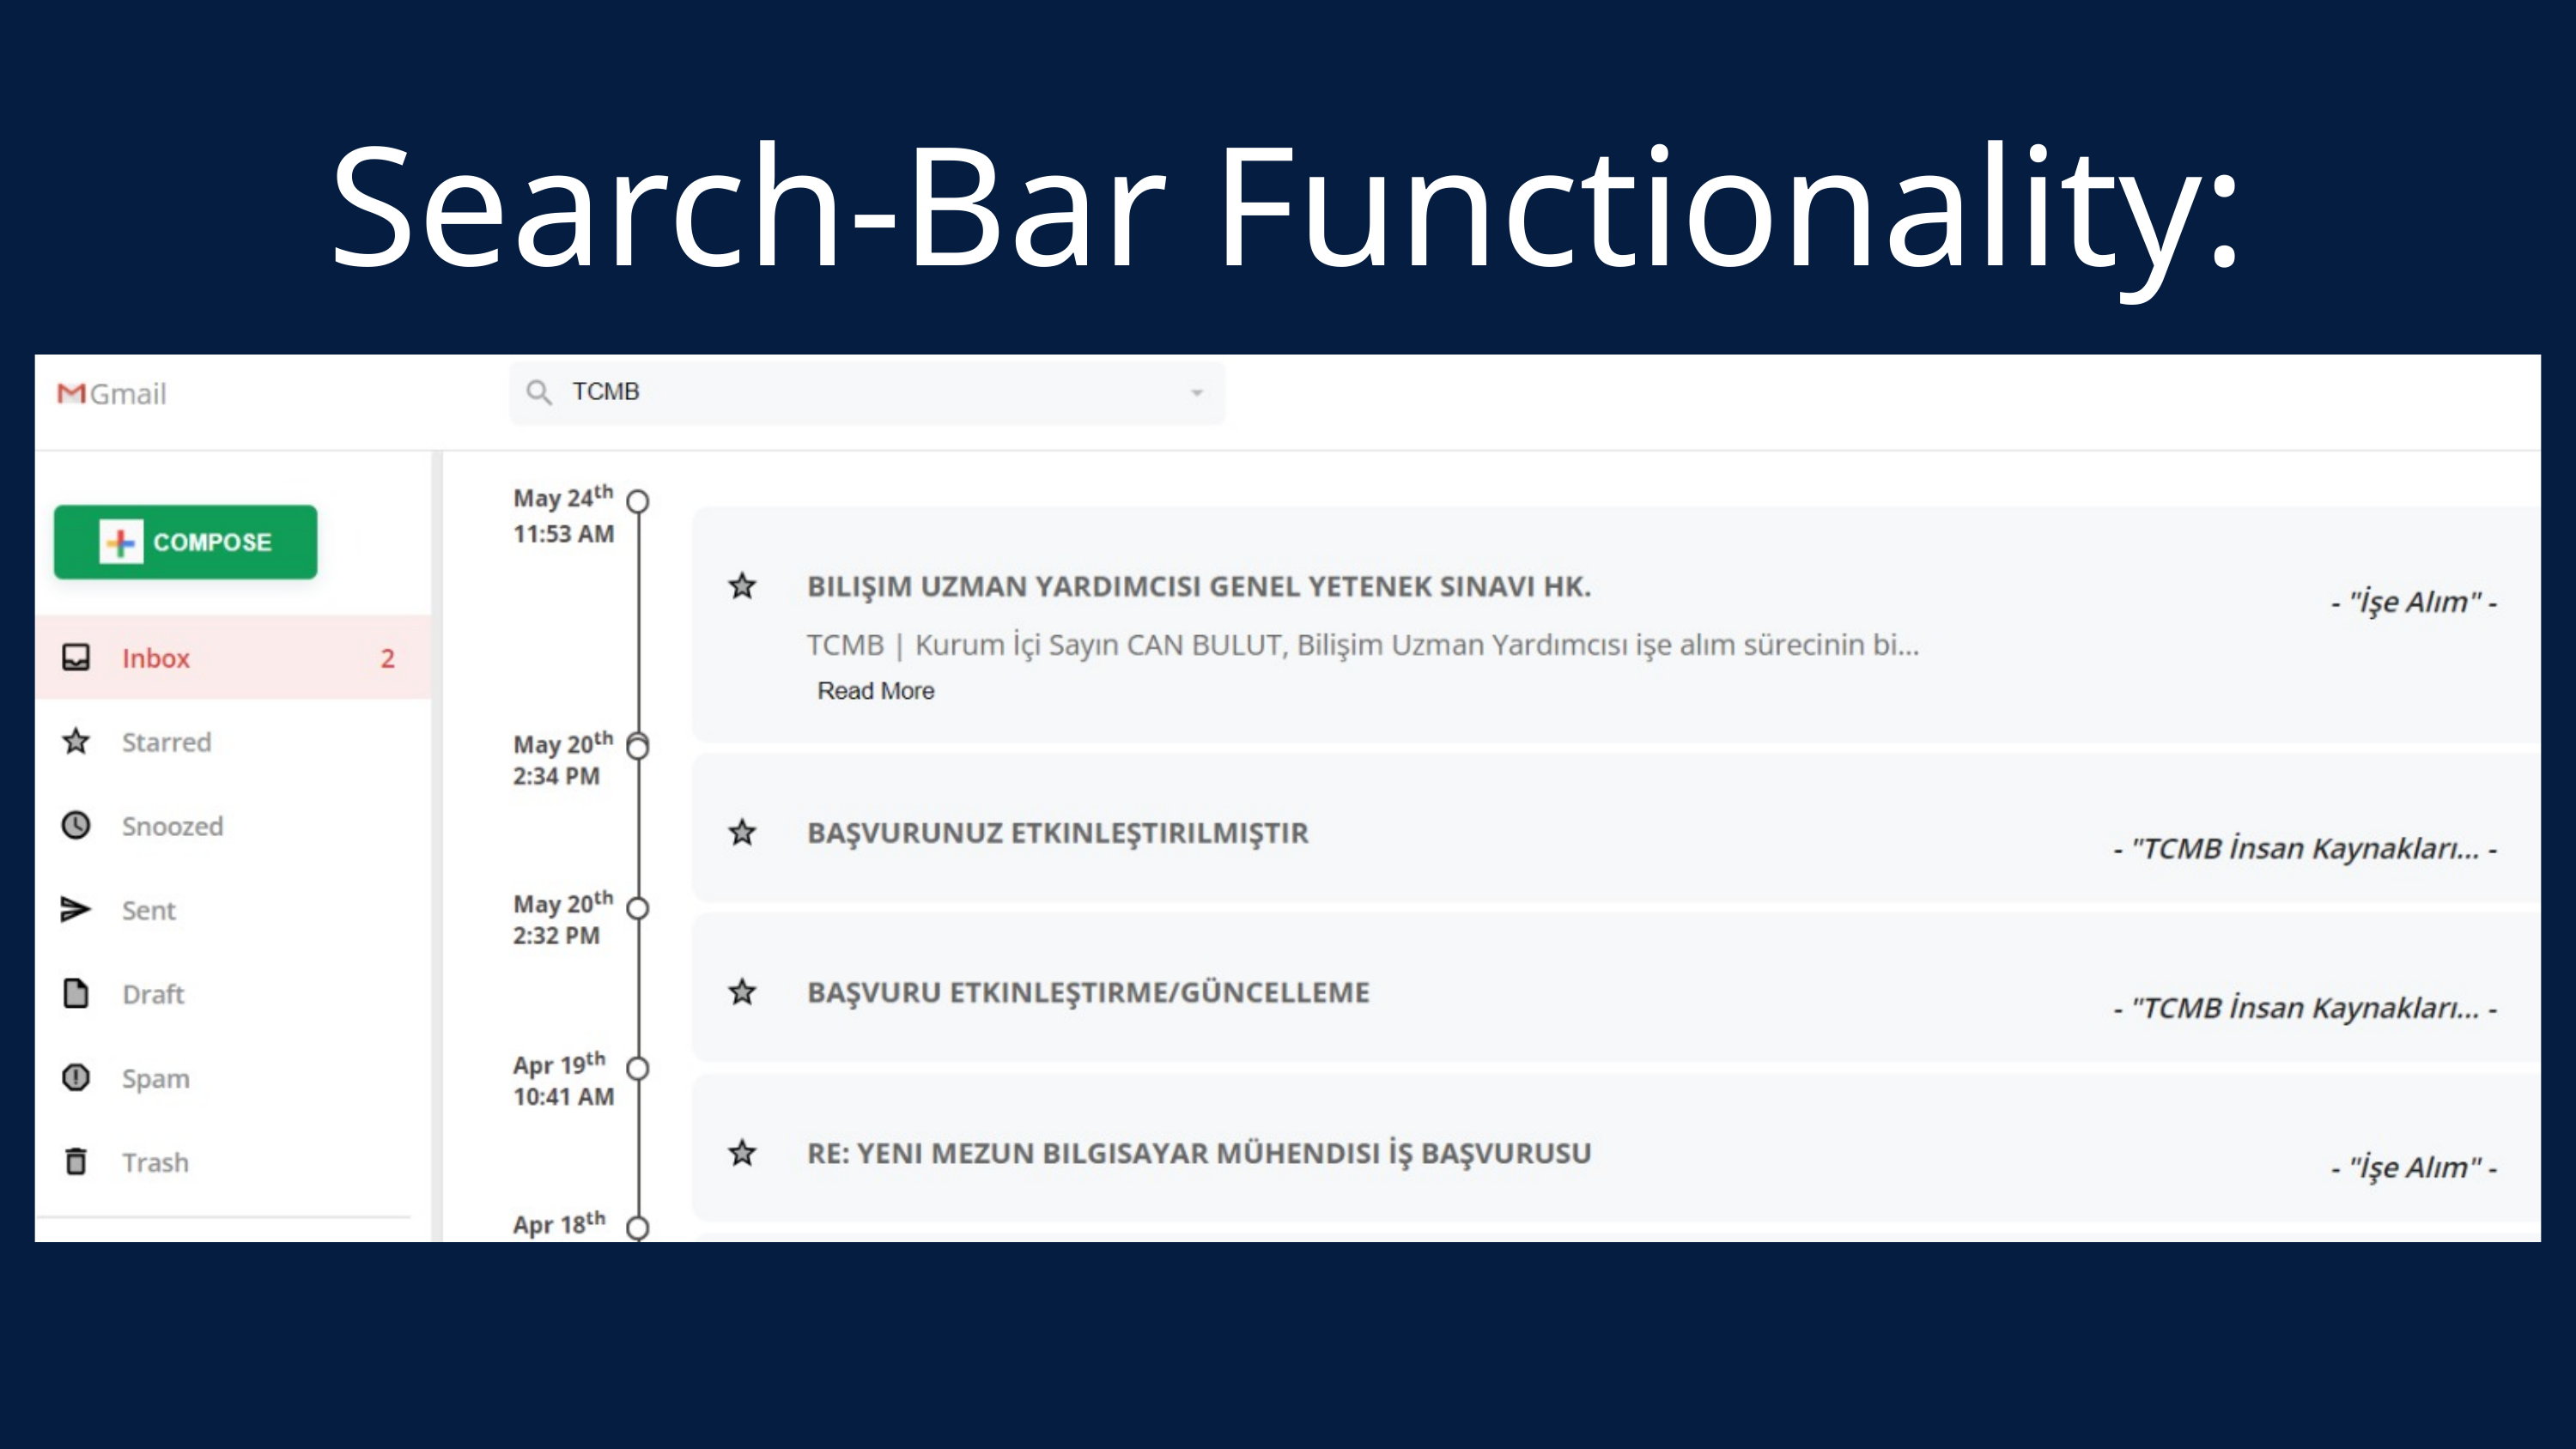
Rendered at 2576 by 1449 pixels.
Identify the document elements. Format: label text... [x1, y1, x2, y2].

text_box Search-Bar Functionality: [261, 68, 2315, 300]
text_box [34, 355, 2542, 1242]
